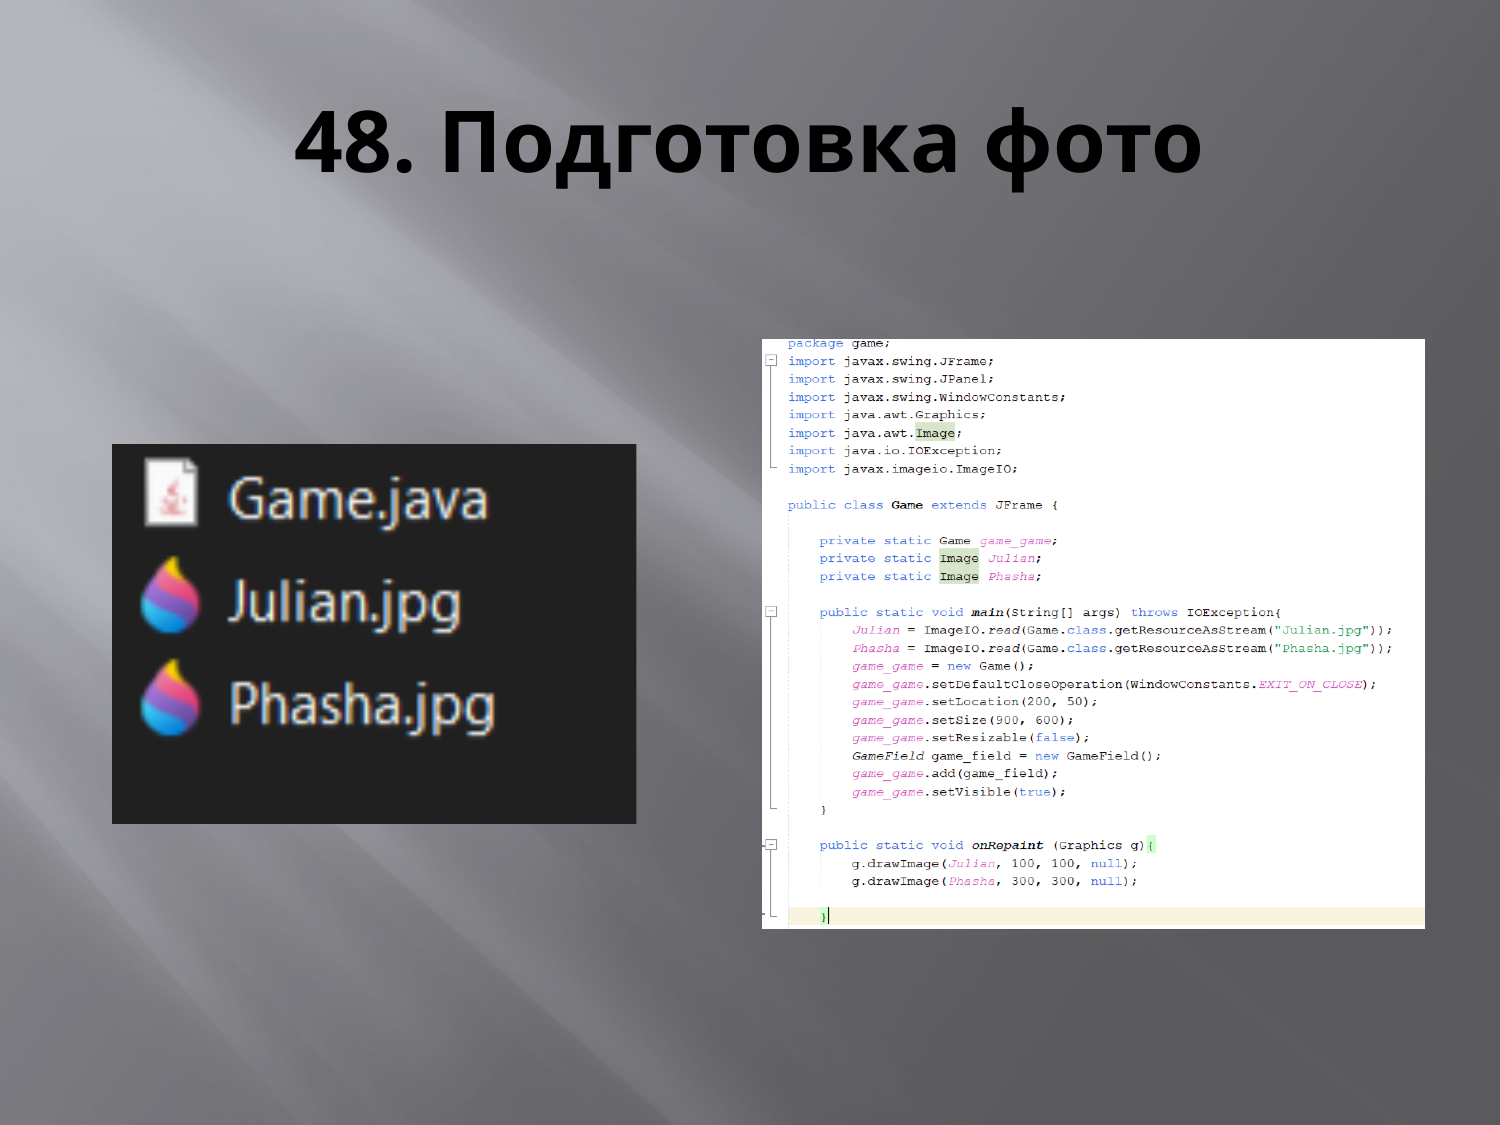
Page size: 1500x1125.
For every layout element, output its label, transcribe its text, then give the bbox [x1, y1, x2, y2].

title 48. Подготовка фото [75, 45, 1425, 233]
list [111, 444, 637, 824]
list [762, 338, 1426, 929]
